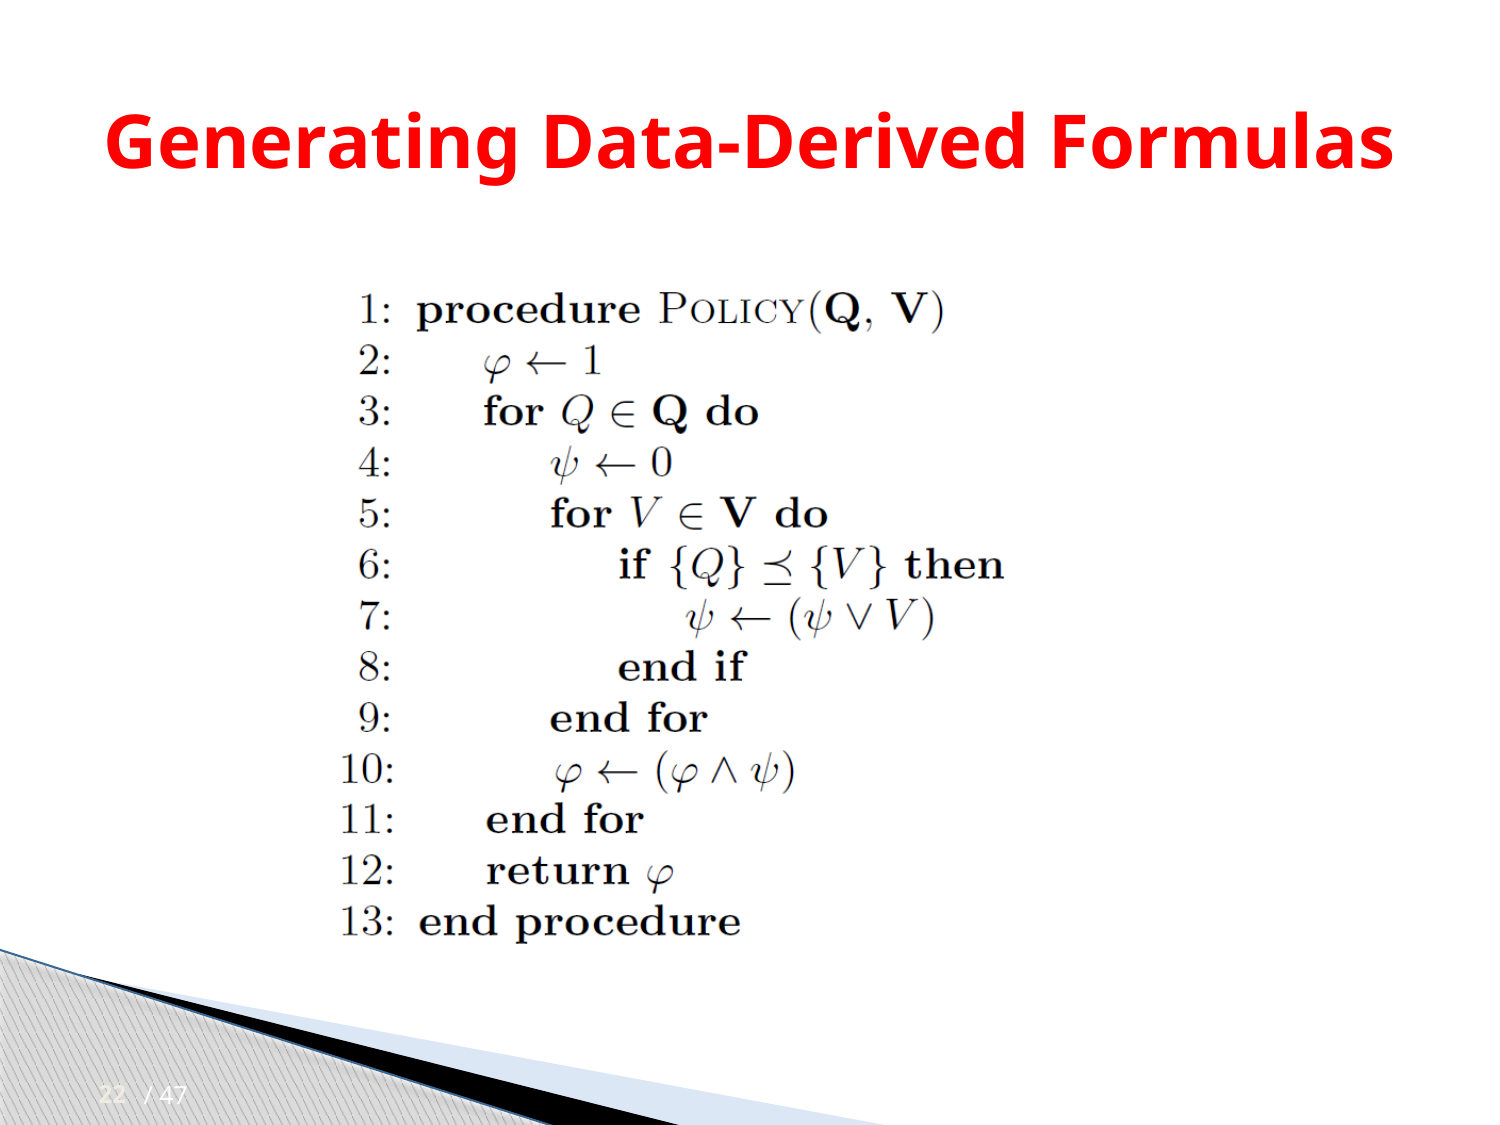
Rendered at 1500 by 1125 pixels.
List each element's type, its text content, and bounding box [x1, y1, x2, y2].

title Generating Data-Derived Formulas [75, 45, 1425, 233]
slide_number 22 [75, 1065, 150, 1125]
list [284, 232, 1216, 982]
